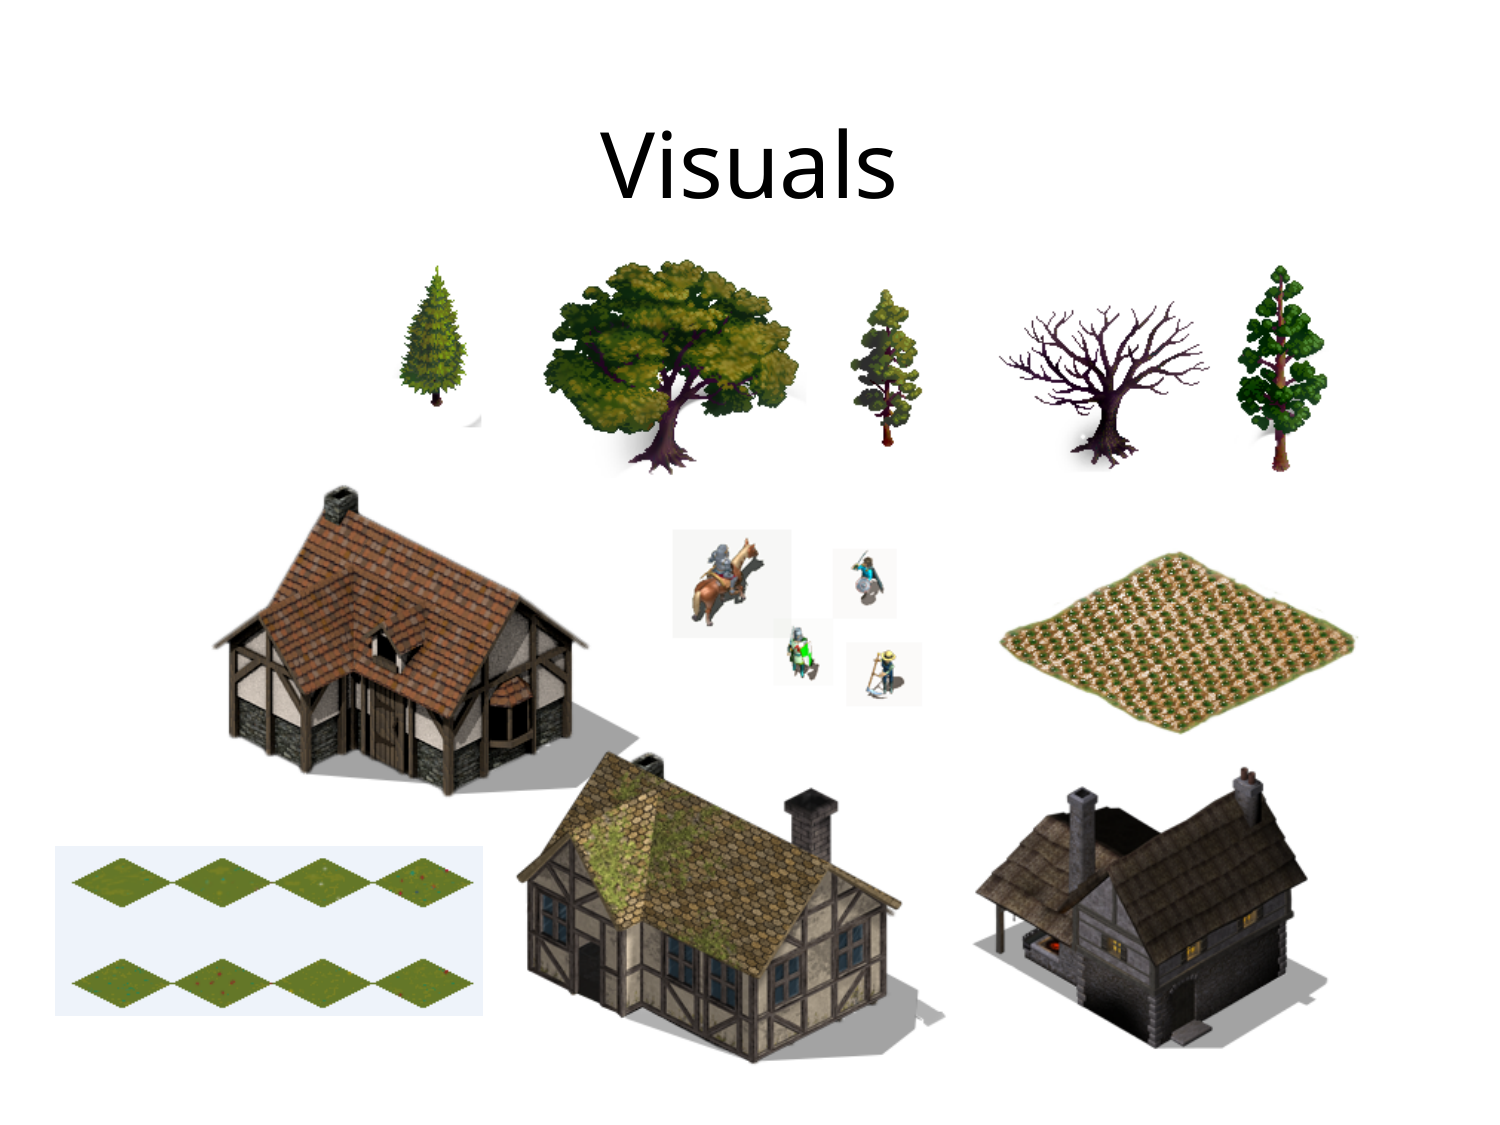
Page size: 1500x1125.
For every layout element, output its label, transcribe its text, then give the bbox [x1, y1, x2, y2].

picture [55, 846, 483, 1016]
title Visuals [103, 59, 1397, 278]
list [210, 208, 1397, 1098]
